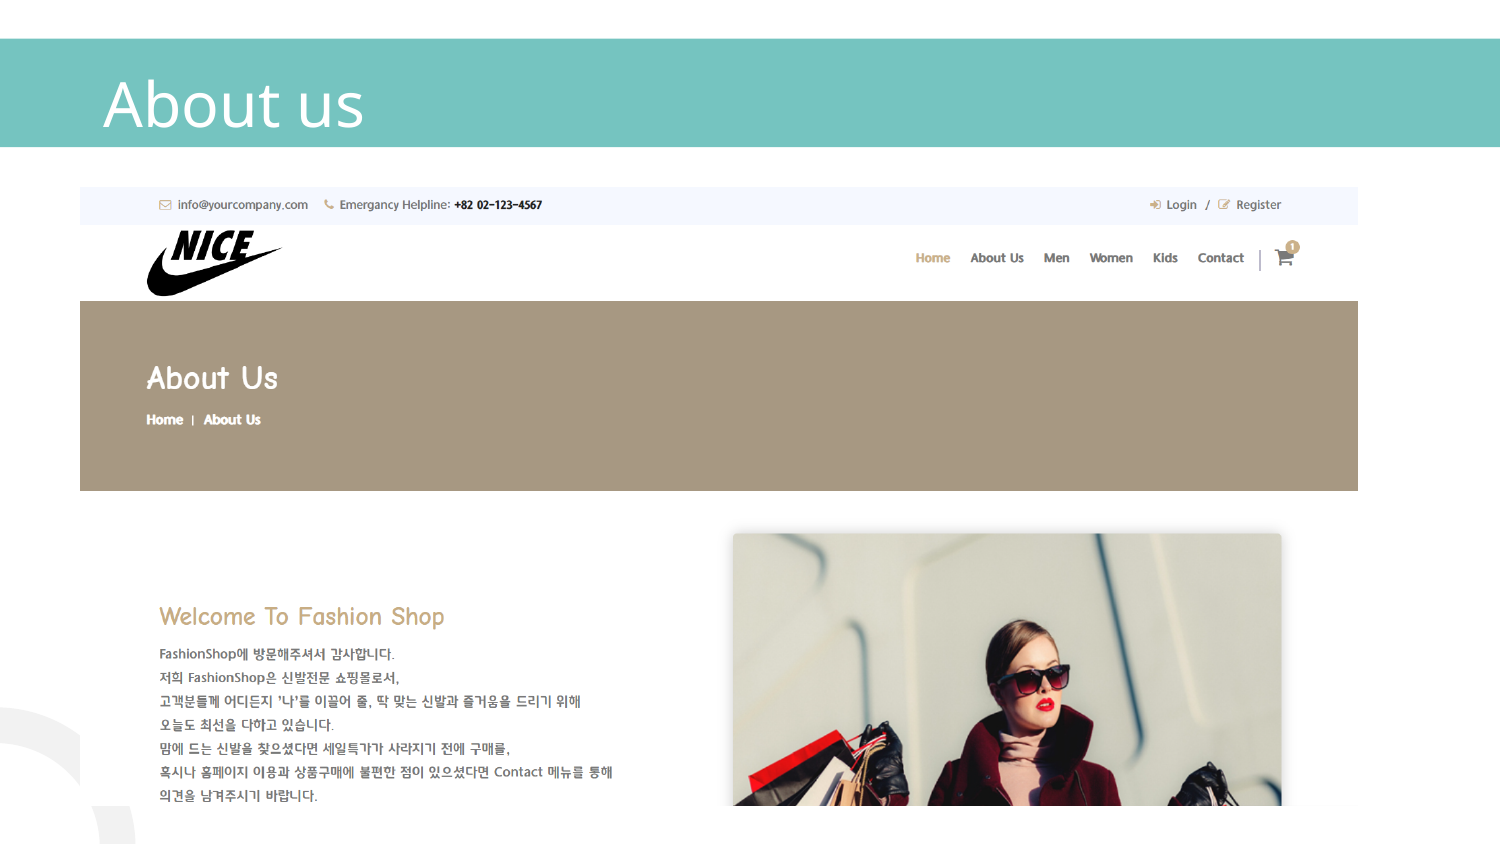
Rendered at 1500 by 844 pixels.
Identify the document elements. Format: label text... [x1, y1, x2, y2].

title About us [88, 49, 1358, 144]
picture [80, 187, 1358, 806]
